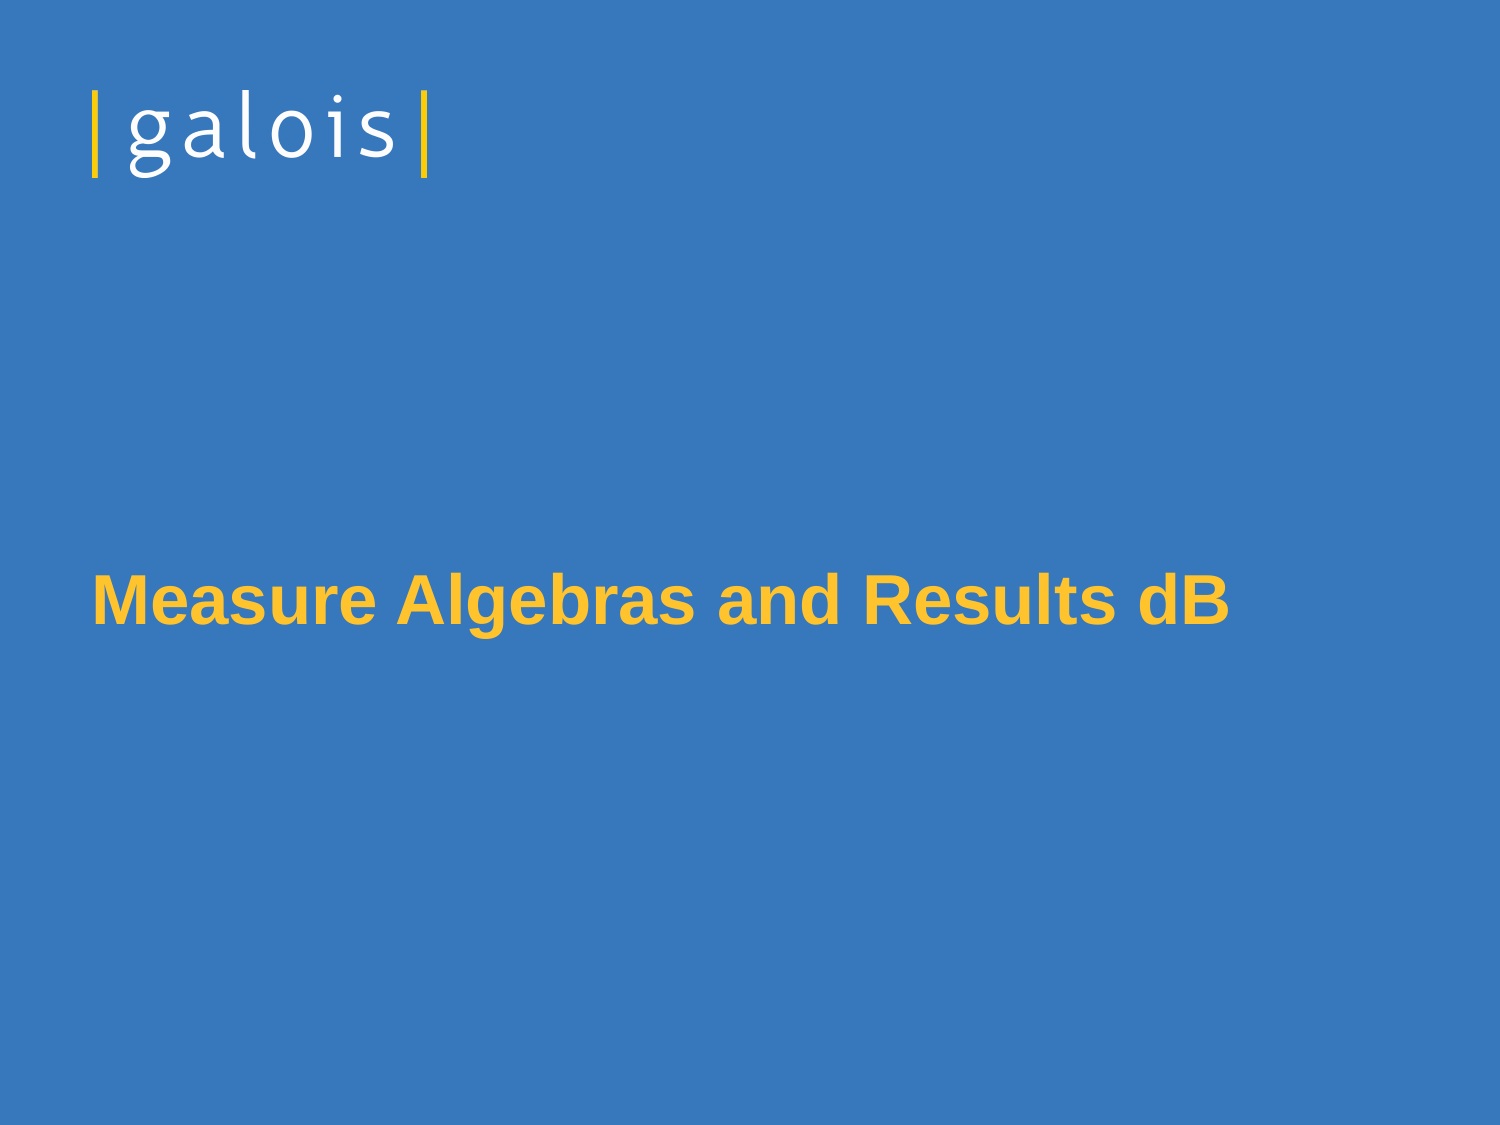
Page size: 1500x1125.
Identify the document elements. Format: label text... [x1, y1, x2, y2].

picture [92, 90, 427, 178]
title Measure Algebras and Results dB [76, 564, 1426, 629]
